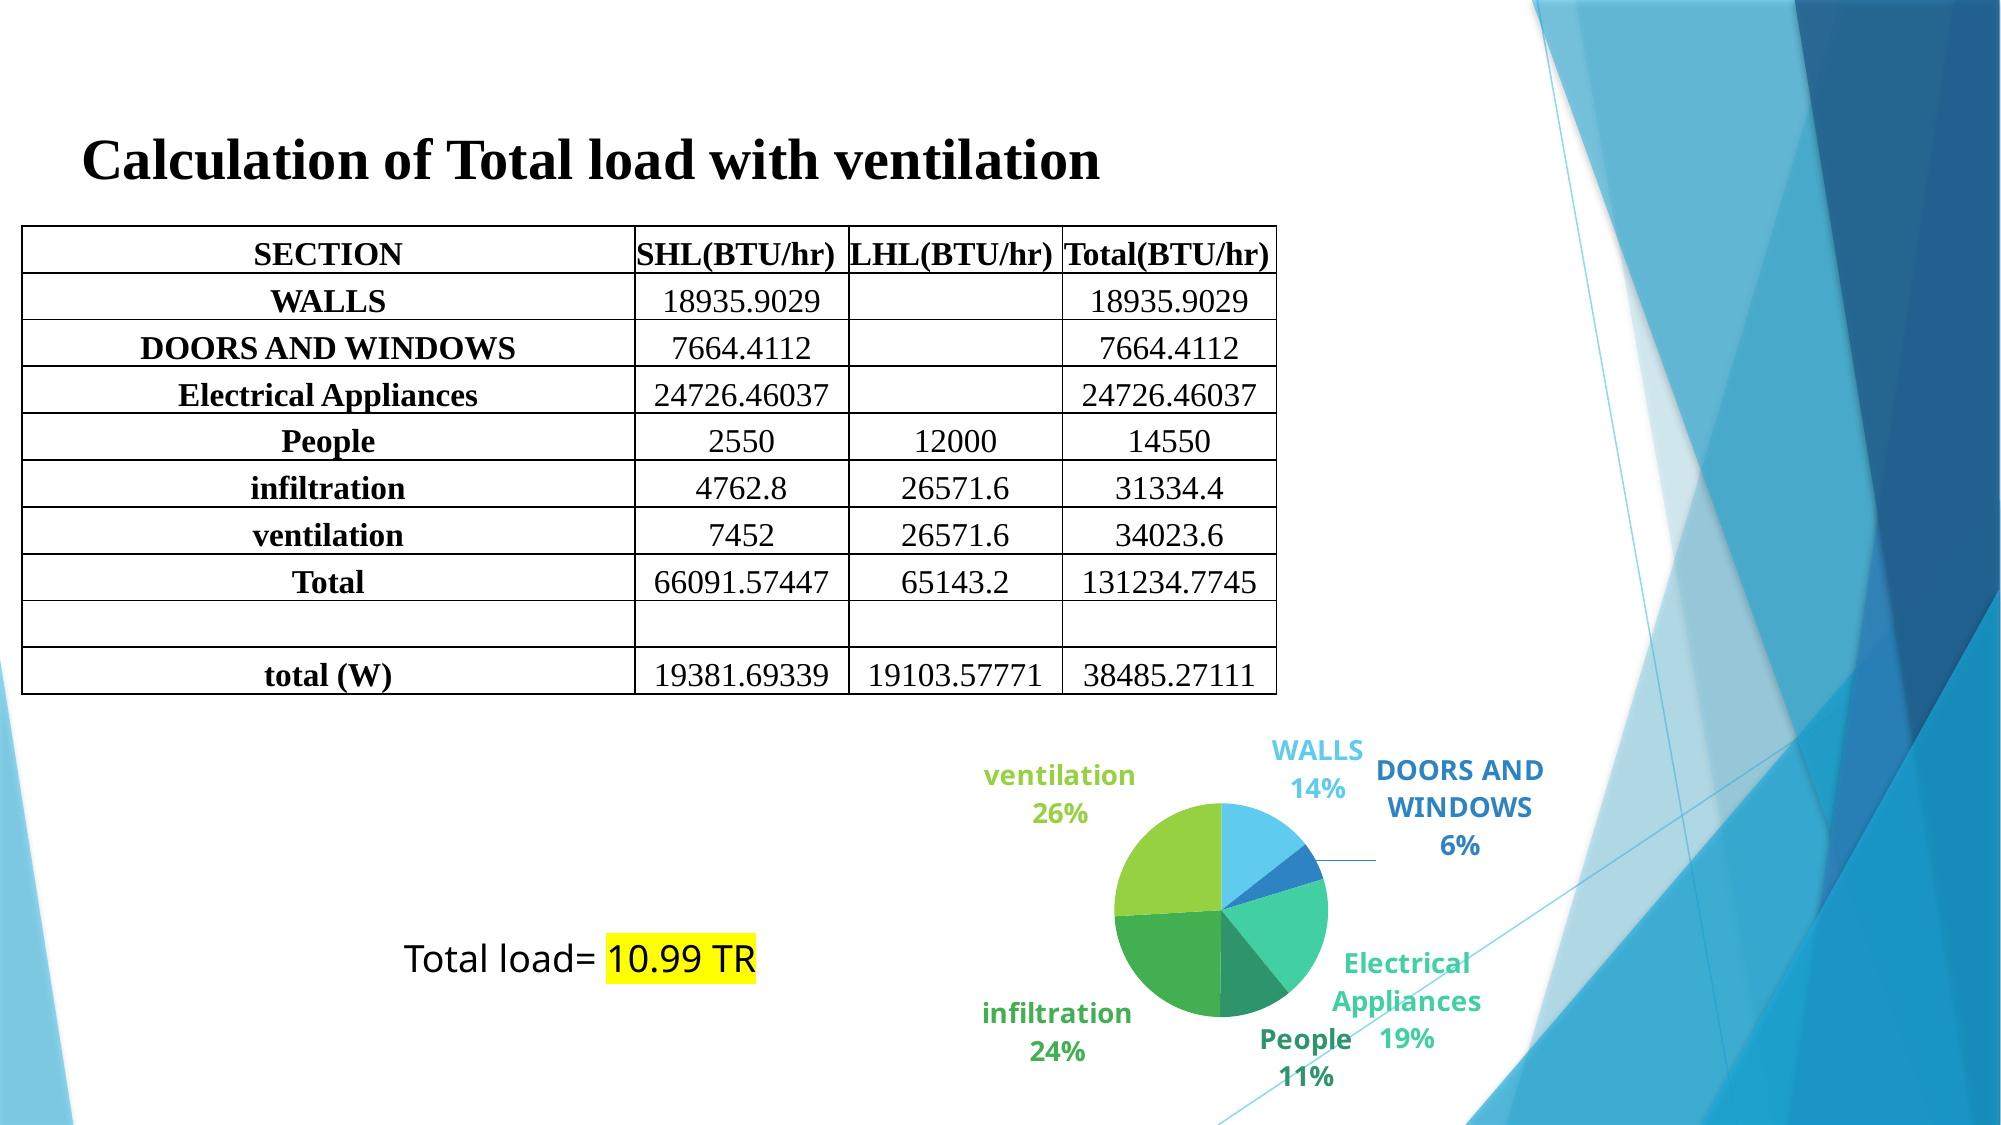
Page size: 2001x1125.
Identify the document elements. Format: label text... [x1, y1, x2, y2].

table_cell Electrical Appliances [23, 367, 634, 412]
table_cell ventilation [23, 508, 634, 553]
table_cell 24726.46037 [636, 367, 848, 412]
table_cell [23, 601, 634, 646]
table_cell Total [23, 555, 634, 600]
chart [891, 720, 1571, 1104]
table_cell 2550 [636, 414, 848, 459]
table_cell [850, 320, 1062, 365]
table_cell infiltration [23, 461, 634, 506]
table_cell 31334.4 [1063, 461, 1276, 506]
table_cell 19103.57771 [850, 648, 1062, 693]
table_cell 14550 [1063, 414, 1276, 459]
table_cell [850, 367, 1062, 412]
table_cell 26571.6 [850, 508, 1062, 553]
table_cell 18935.9029 [636, 274, 848, 319]
text_box Calculation of Total load with ventilation [0, 113, 1208, 199]
table_cell [850, 601, 1062, 646]
table_cell People [23, 414, 634, 459]
table_cell 7452 [636, 508, 848, 553]
table_cell 19381.69339 [636, 648, 848, 693]
table_cell 7664.4112 [636, 320, 848, 365]
table_cell WALLS [23, 274, 634, 319]
table_header LHL(BTU/hr) [850, 227, 1062, 272]
table_cell 12000 [850, 414, 1062, 459]
table_cell 26571.6 [850, 461, 1062, 506]
table_cell DOORS AND WINDOWS [23, 320, 634, 365]
table_cell 66091.57447 [636, 555, 848, 600]
table_cell total (W) [23, 648, 634, 693]
table_cell 38485.27111 [1063, 648, 1276, 693]
text_box Total load= 10.99 TR [388, 928, 886, 988]
table_cell 4762.8 [636, 461, 848, 506]
table_header SECTION [23, 227, 634, 272]
table_cell 34023.6 [1063, 508, 1276, 553]
table_cell 18935.9029 [1063, 274, 1276, 319]
table_cell 131234.7745 [1063, 555, 1276, 600]
table_cell [1063, 601, 1276, 646]
table_cell 65143.2 [850, 555, 1062, 600]
table_cell [850, 274, 1062, 319]
table_cell 24726.46037 [1063, 367, 1276, 412]
table_cell [636, 601, 848, 646]
table_cell 7664.4112 [1063, 320, 1276, 365]
table_header Total(BTU/hr) [1063, 227, 1276, 272]
table_header SHL(BTU/hr) [636, 227, 848, 272]
